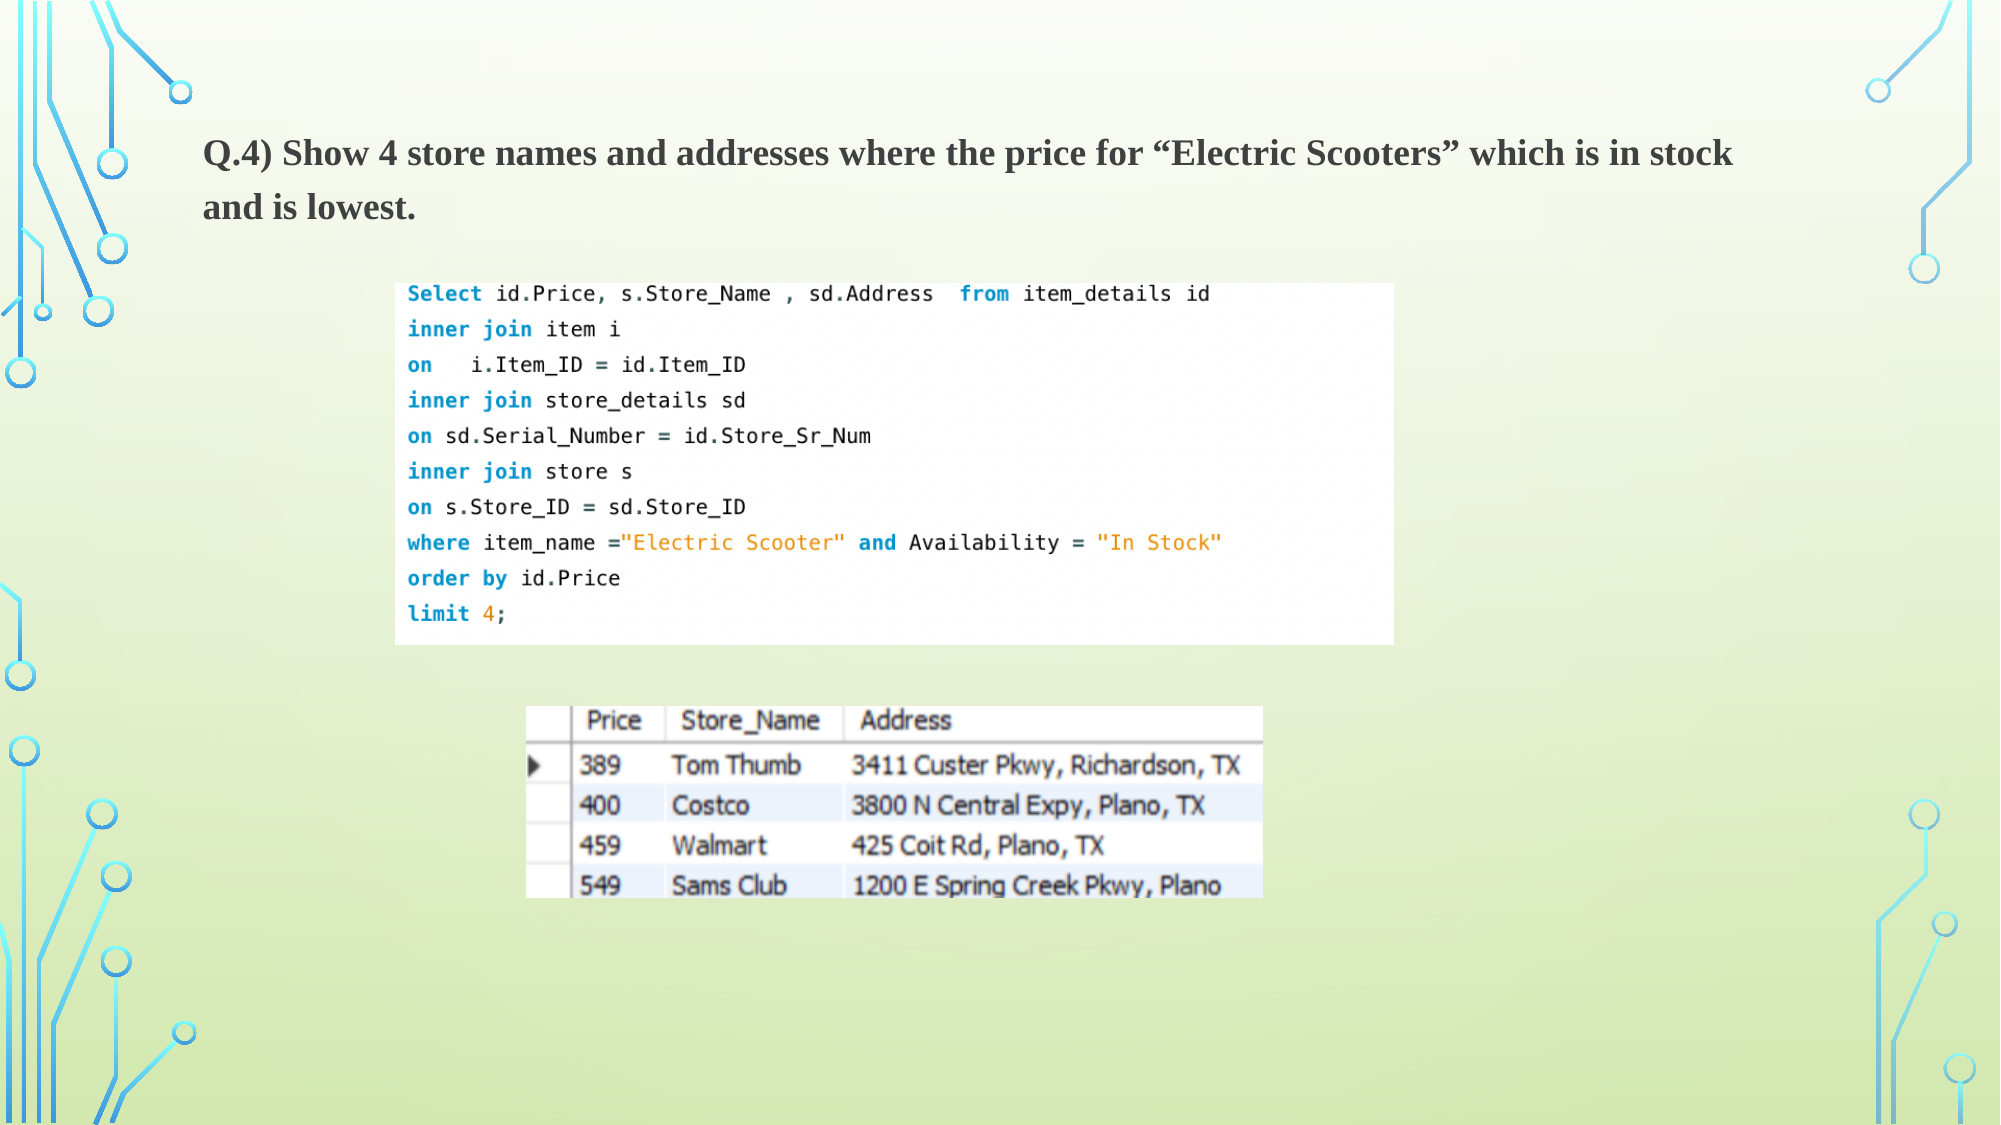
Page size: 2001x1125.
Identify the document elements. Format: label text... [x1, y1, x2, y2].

list Q.4) Show 4 store names and addresses where the price for “Electric Scooters” which is in stock and is lowest. [187, 111, 1813, 960]
picture [395, 283, 1394, 645]
picture [526, 705, 1264, 899]
